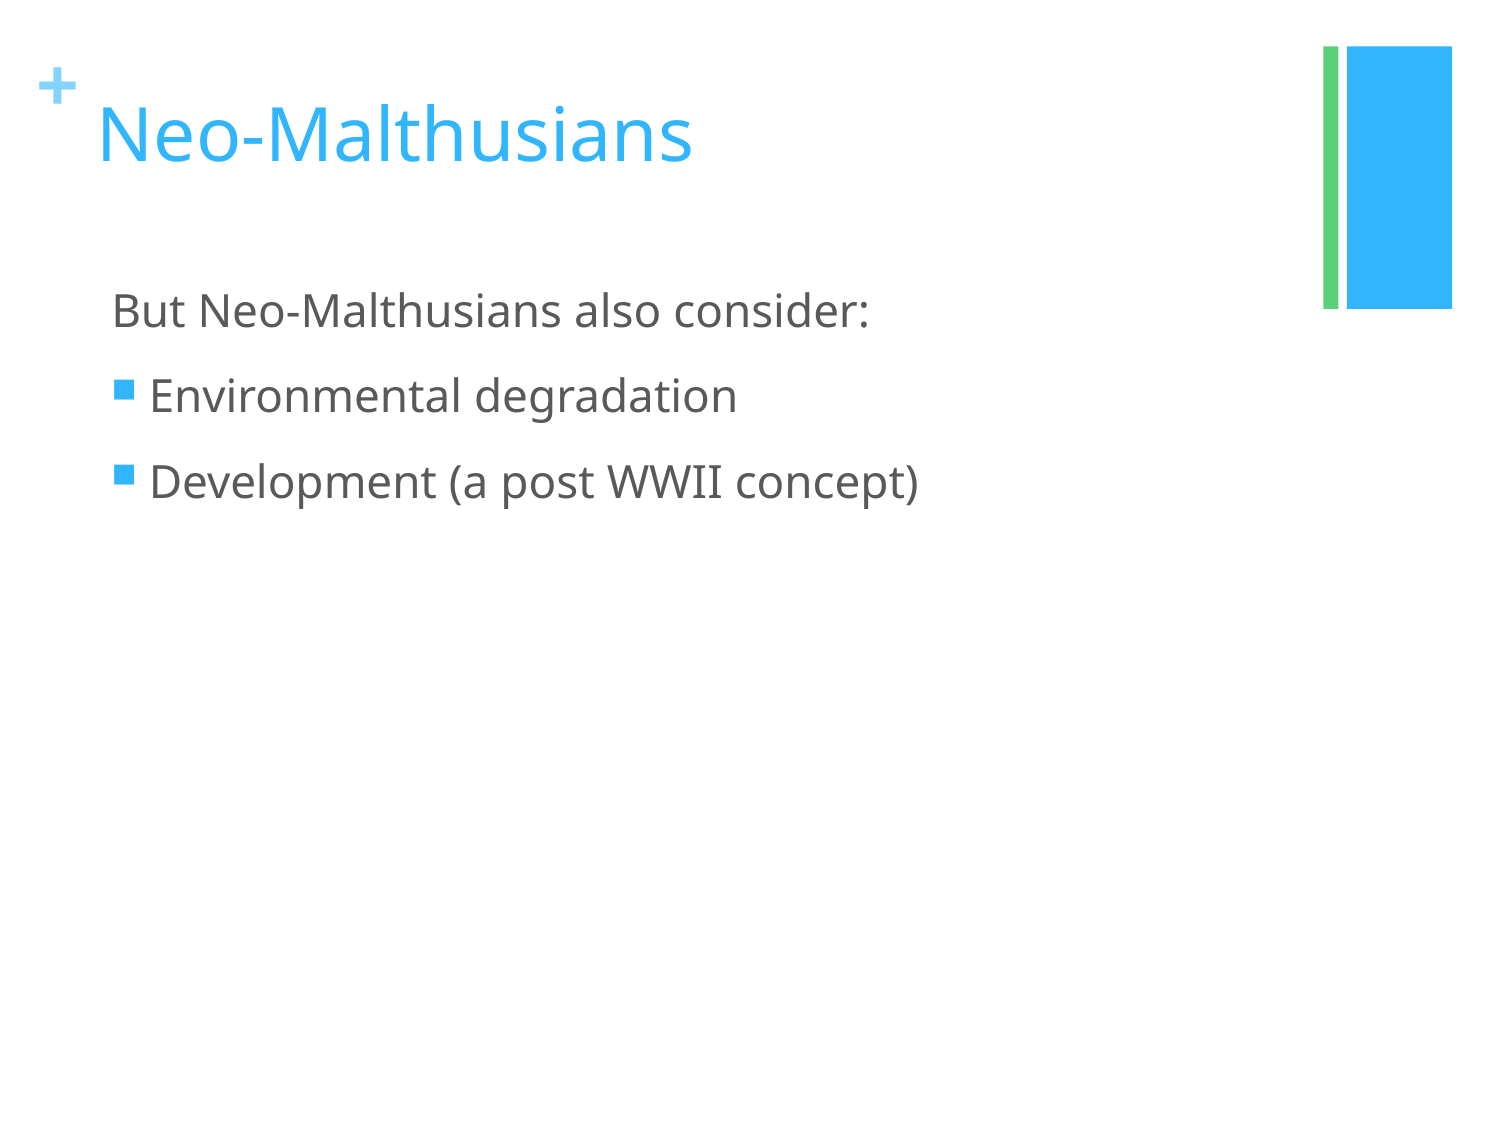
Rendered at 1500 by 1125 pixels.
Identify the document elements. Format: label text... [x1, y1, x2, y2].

list But Neo-Malthusians also consider: Environmental degradation Development (a post WWII concept) [96, 284, 1371, 998]
title Neo-Malthusians [81, 79, 1322, 263]
